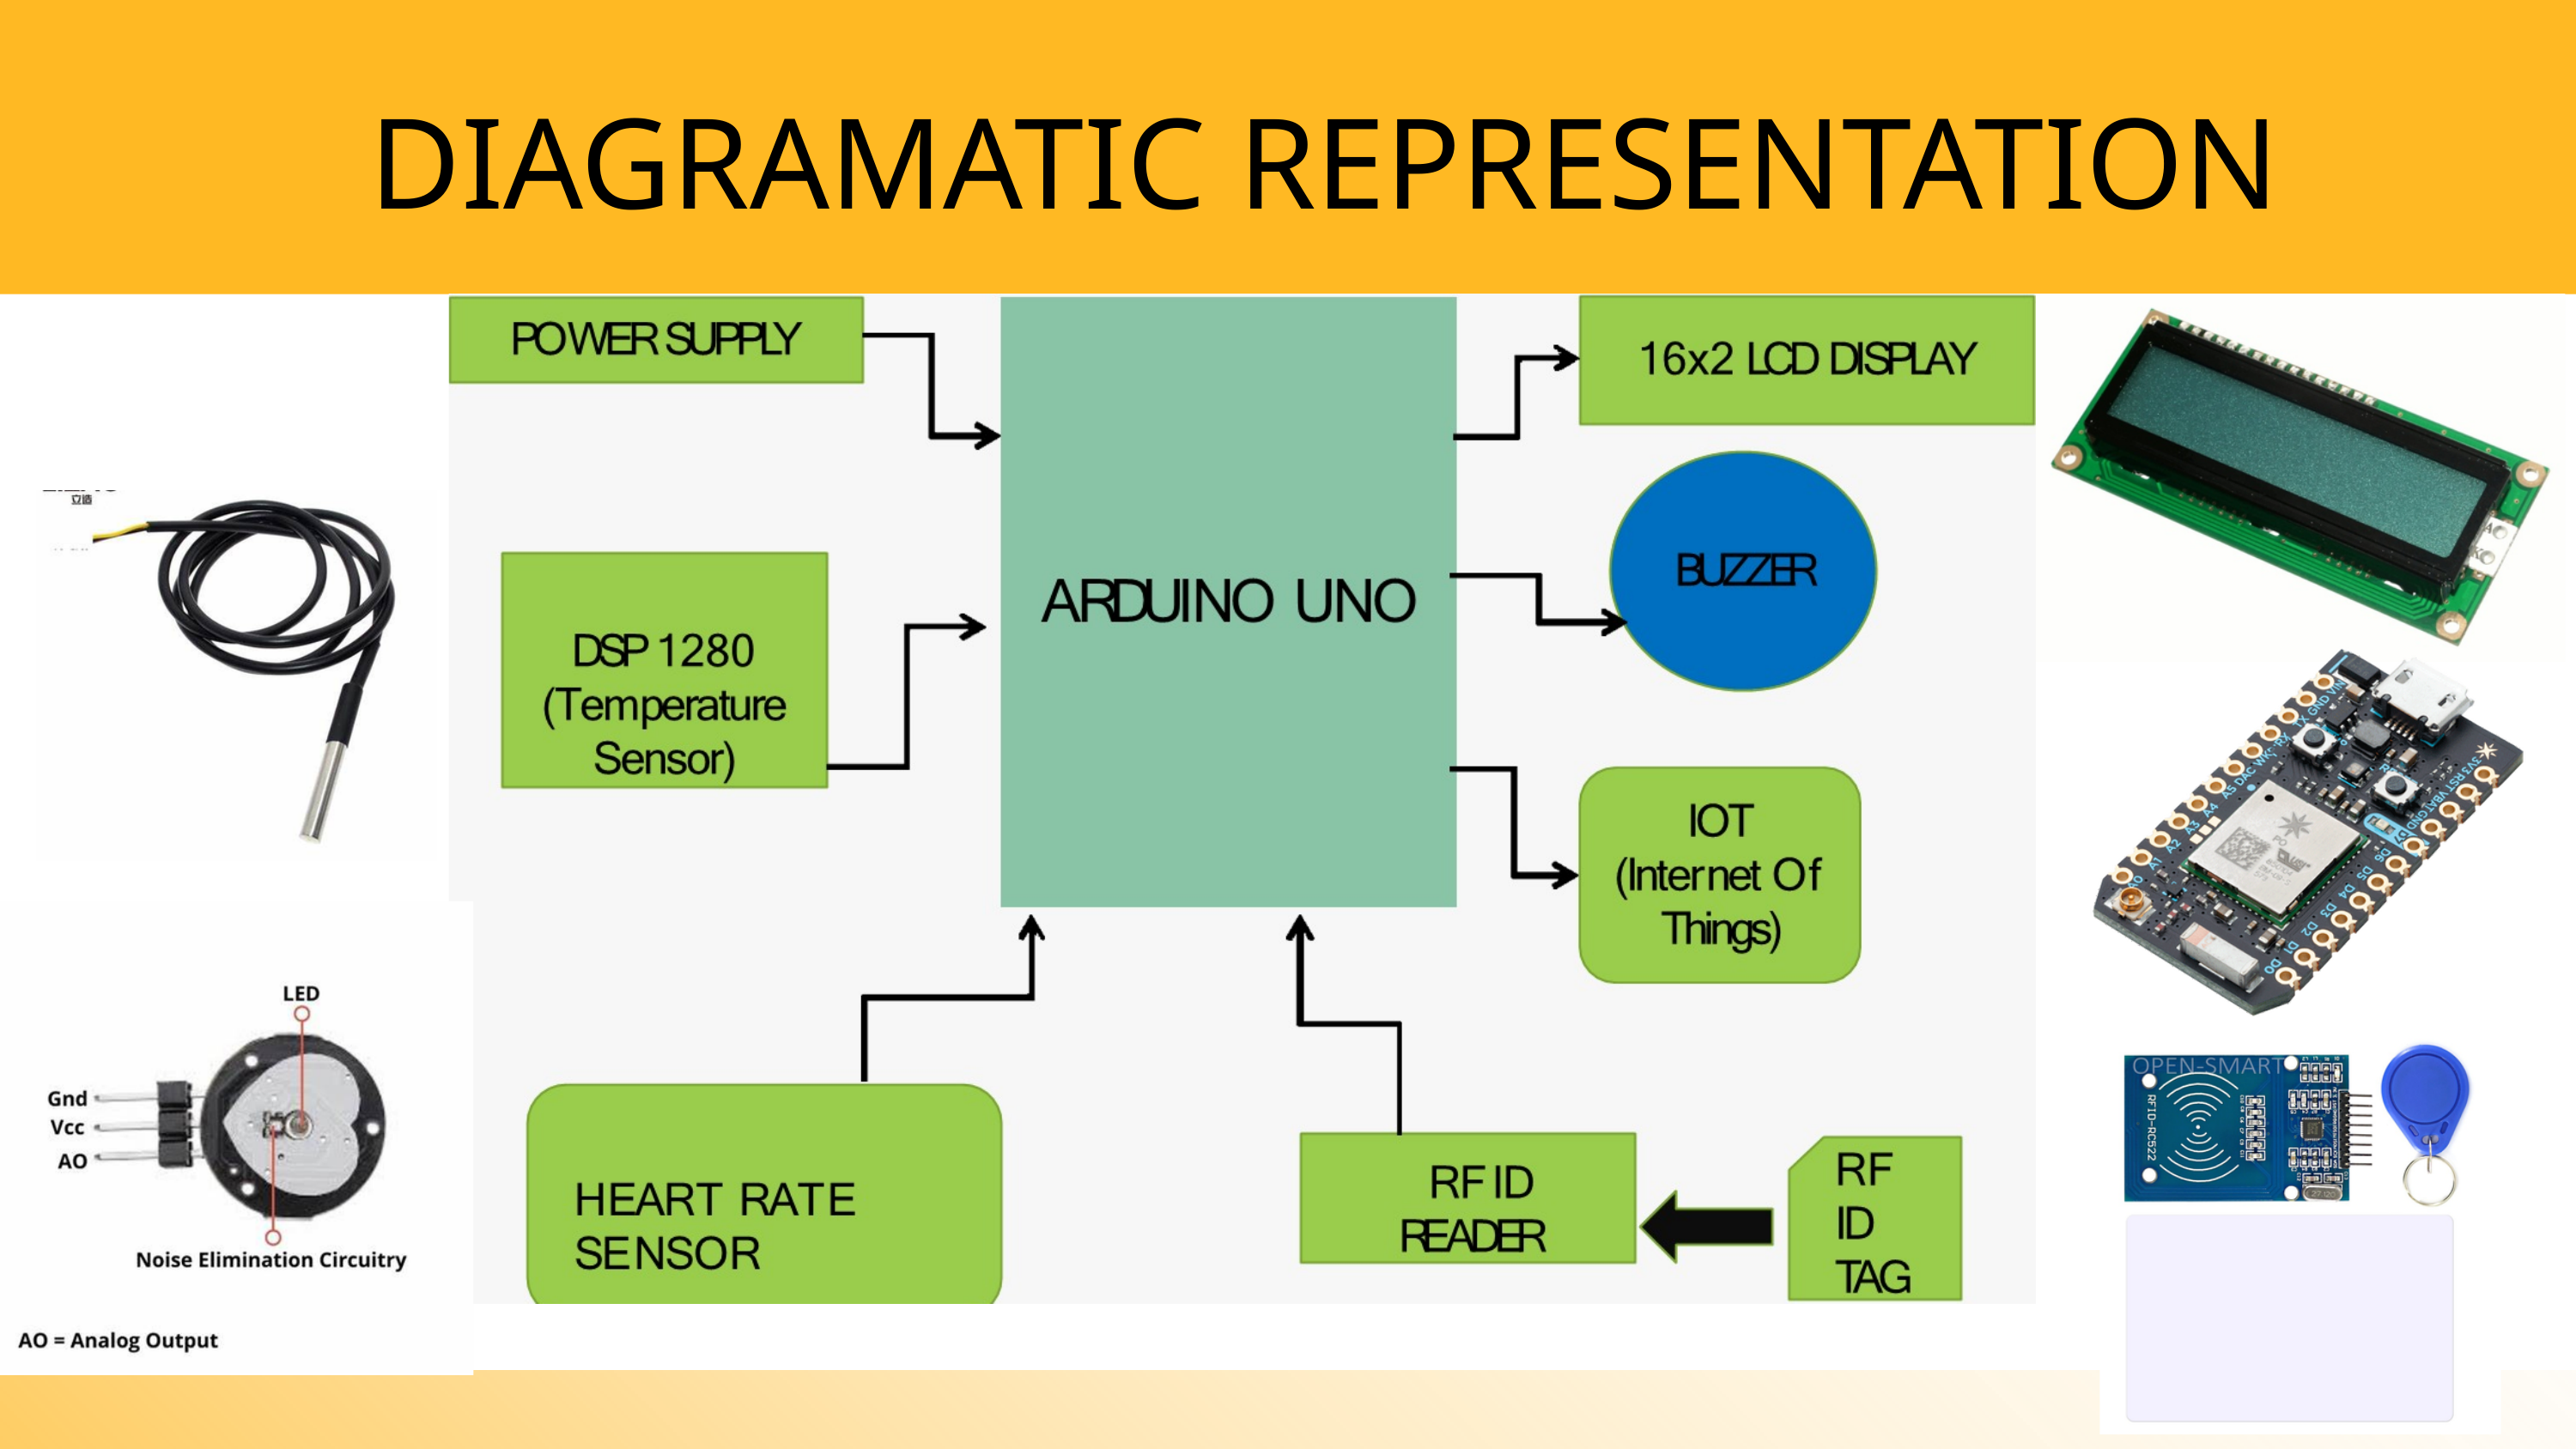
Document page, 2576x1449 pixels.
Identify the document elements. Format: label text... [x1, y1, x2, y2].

text_box [36, 490, 438, 863]
text_box [2035, 294, 2566, 663]
text_box [448, 385, 2036, 1304]
text_box [2099, 1033, 2501, 1434]
text_box [2040, 631, 2576, 1034]
text_box DIAGRAMATIC REPRESENTATION [369, 83, 2345, 385]
text_box [0, 1370, 2576, 1449]
text_box [0, 901, 474, 1375]
text_box [0, 0, 2576, 294]
